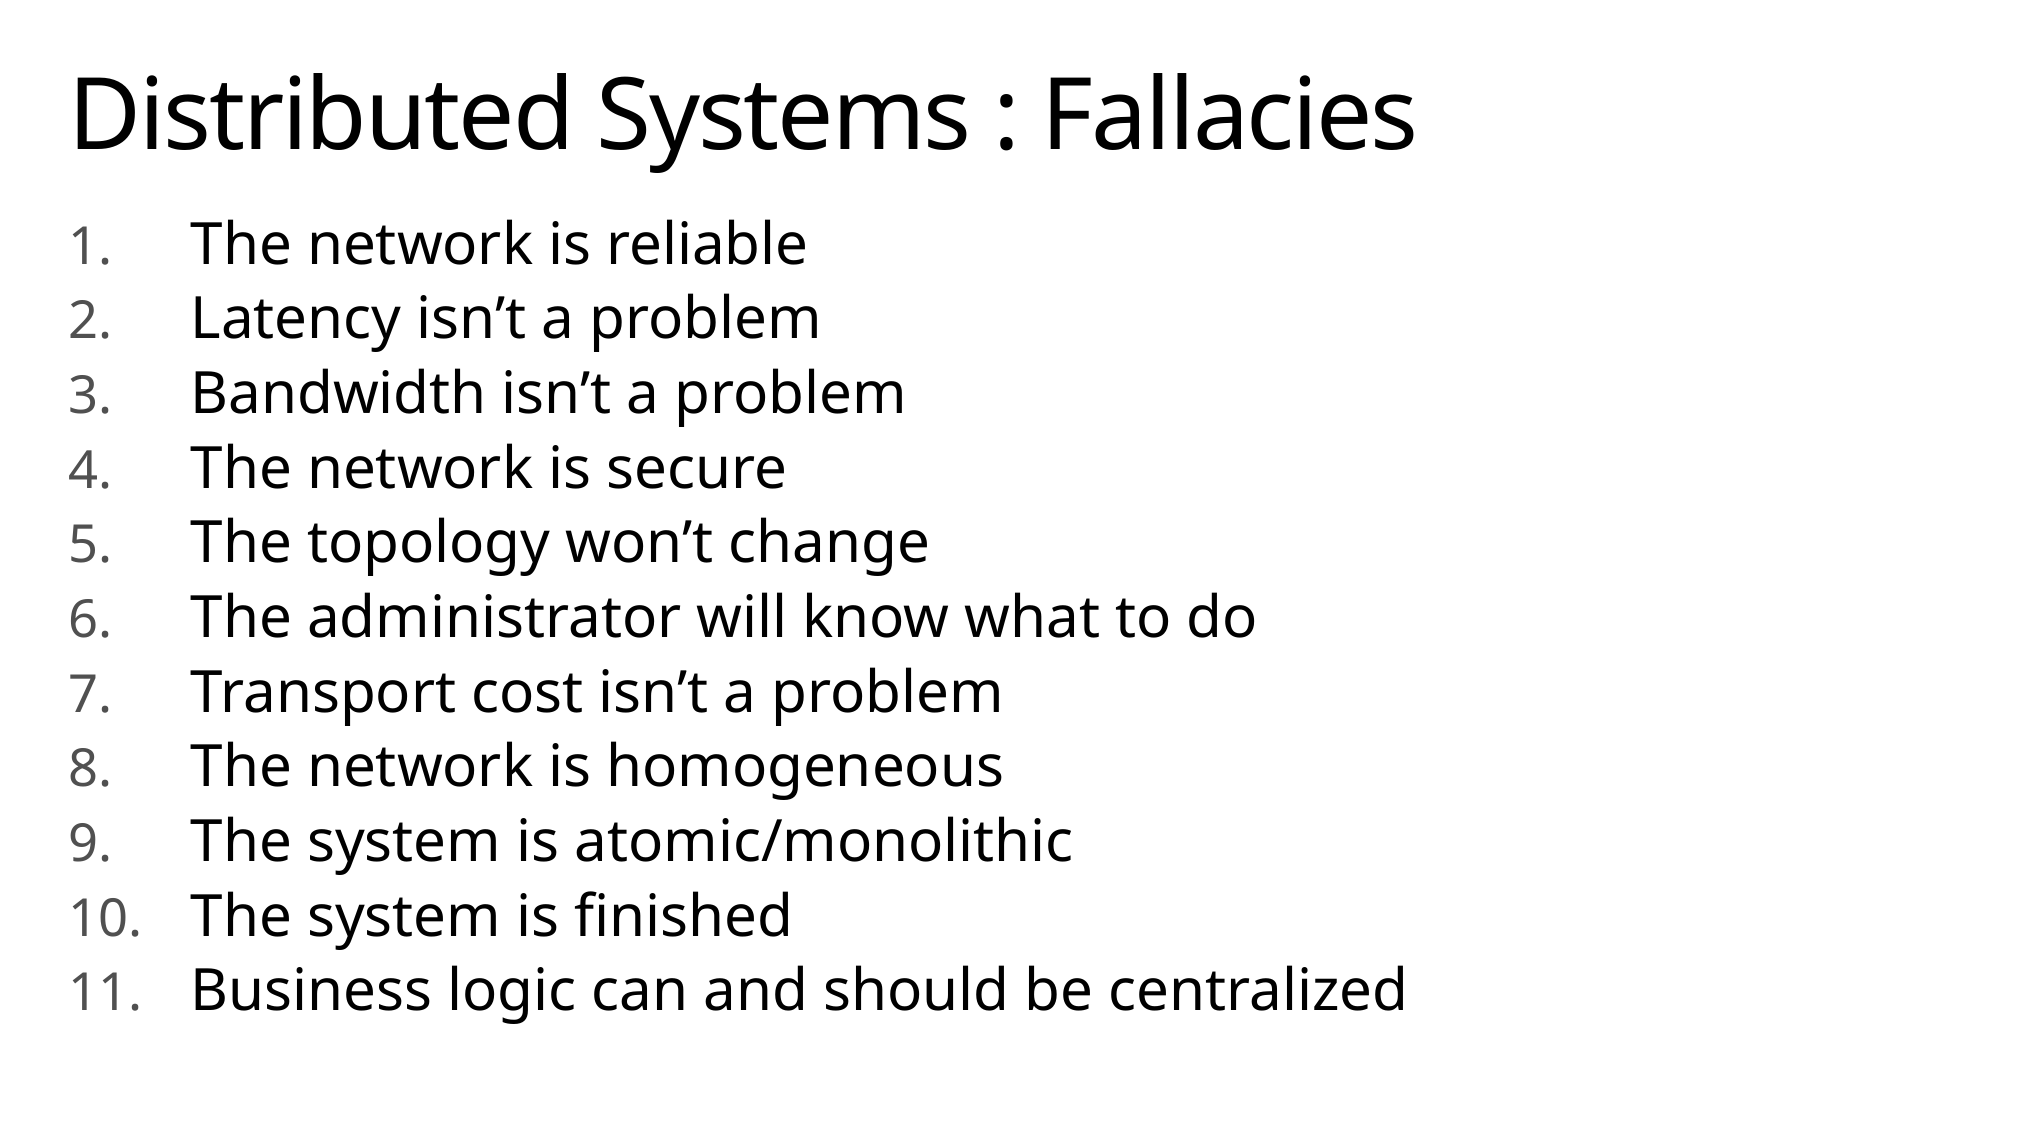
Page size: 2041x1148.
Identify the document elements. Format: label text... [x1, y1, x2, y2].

list The network is reliable Latency isn’t a problem Bandwidth isn’t a problem The network is secure The topology won’t change The administrator will know what to do Transport cost isn’t a problem The network is homogeneous The system is atomic/monolithic The system is finished Business logic can and should be centralized [45, 198, 2041, 1071]
title Distributed Systems : Fallacies [45, 48, 1996, 199]
